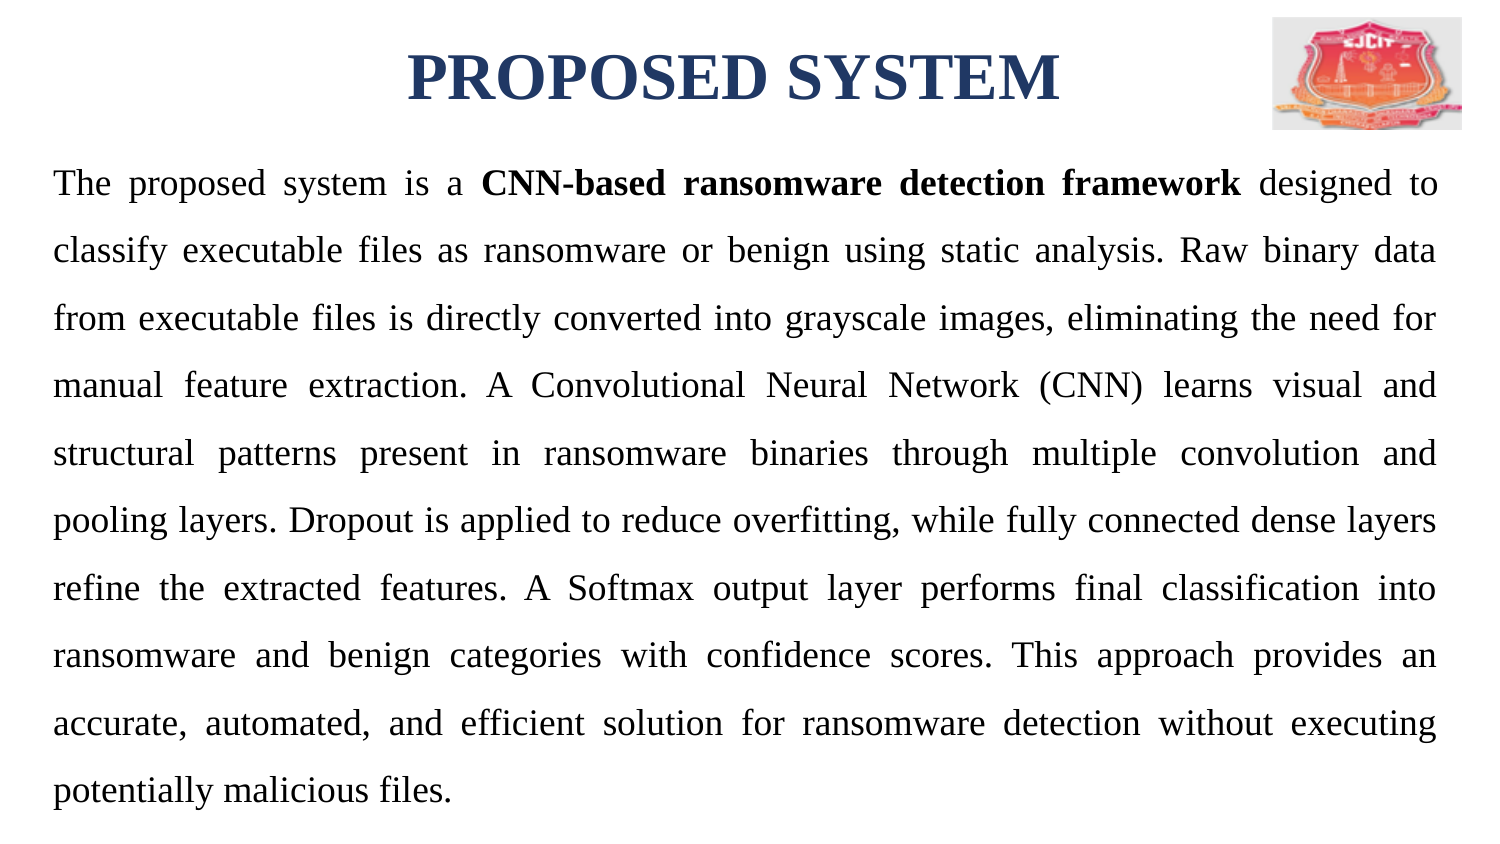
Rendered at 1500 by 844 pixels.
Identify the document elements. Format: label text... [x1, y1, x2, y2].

picture [1272, 17, 1462, 131]
text_box The proposed system is a CNN-based ransomware detection framework designed to classify executable files as ransomware or benign using static analysis. Raw binary data from executable files is directly converted into grayscale images, eliminating the need for manual feature extraction. A Convolutional Neural Network (CNN) learns visual and structural patterns present in ransomware binaries through multiple convolution and pooling layers. Dropout is applied to reduce overfitting, while fully connected dense layers refine the extracted features. A Softmax output layer performs final classification into ransomware and benign categories with confidence scores. This approach provides an accurate, automated, and efficient solution for ransomware detection without executing potentially malicious files. [38, 128, 1454, 818]
text_box PROPOSED SYSTEM [359, 25, 1110, 121]
